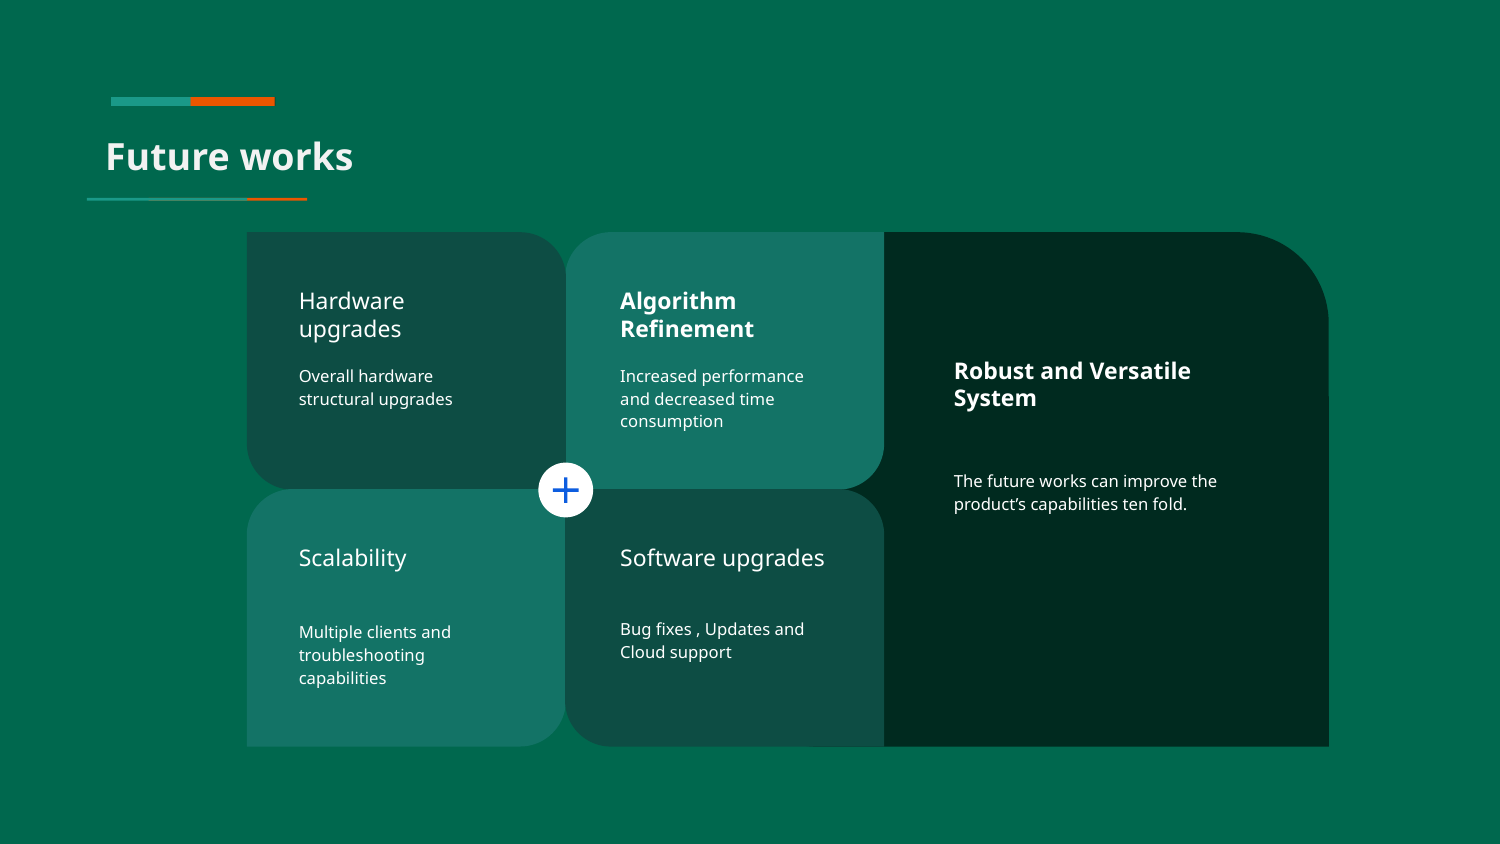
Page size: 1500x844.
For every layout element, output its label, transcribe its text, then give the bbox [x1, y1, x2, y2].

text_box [564, 488, 885, 747]
picture [110, 96, 688, 107]
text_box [886, 231, 1330, 747]
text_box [538, 462, 594, 518]
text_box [567, 231, 885, 488]
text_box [246, 488, 559, 747]
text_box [246, 231, 567, 488]
text_box Future works [90, 118, 687, 212]
